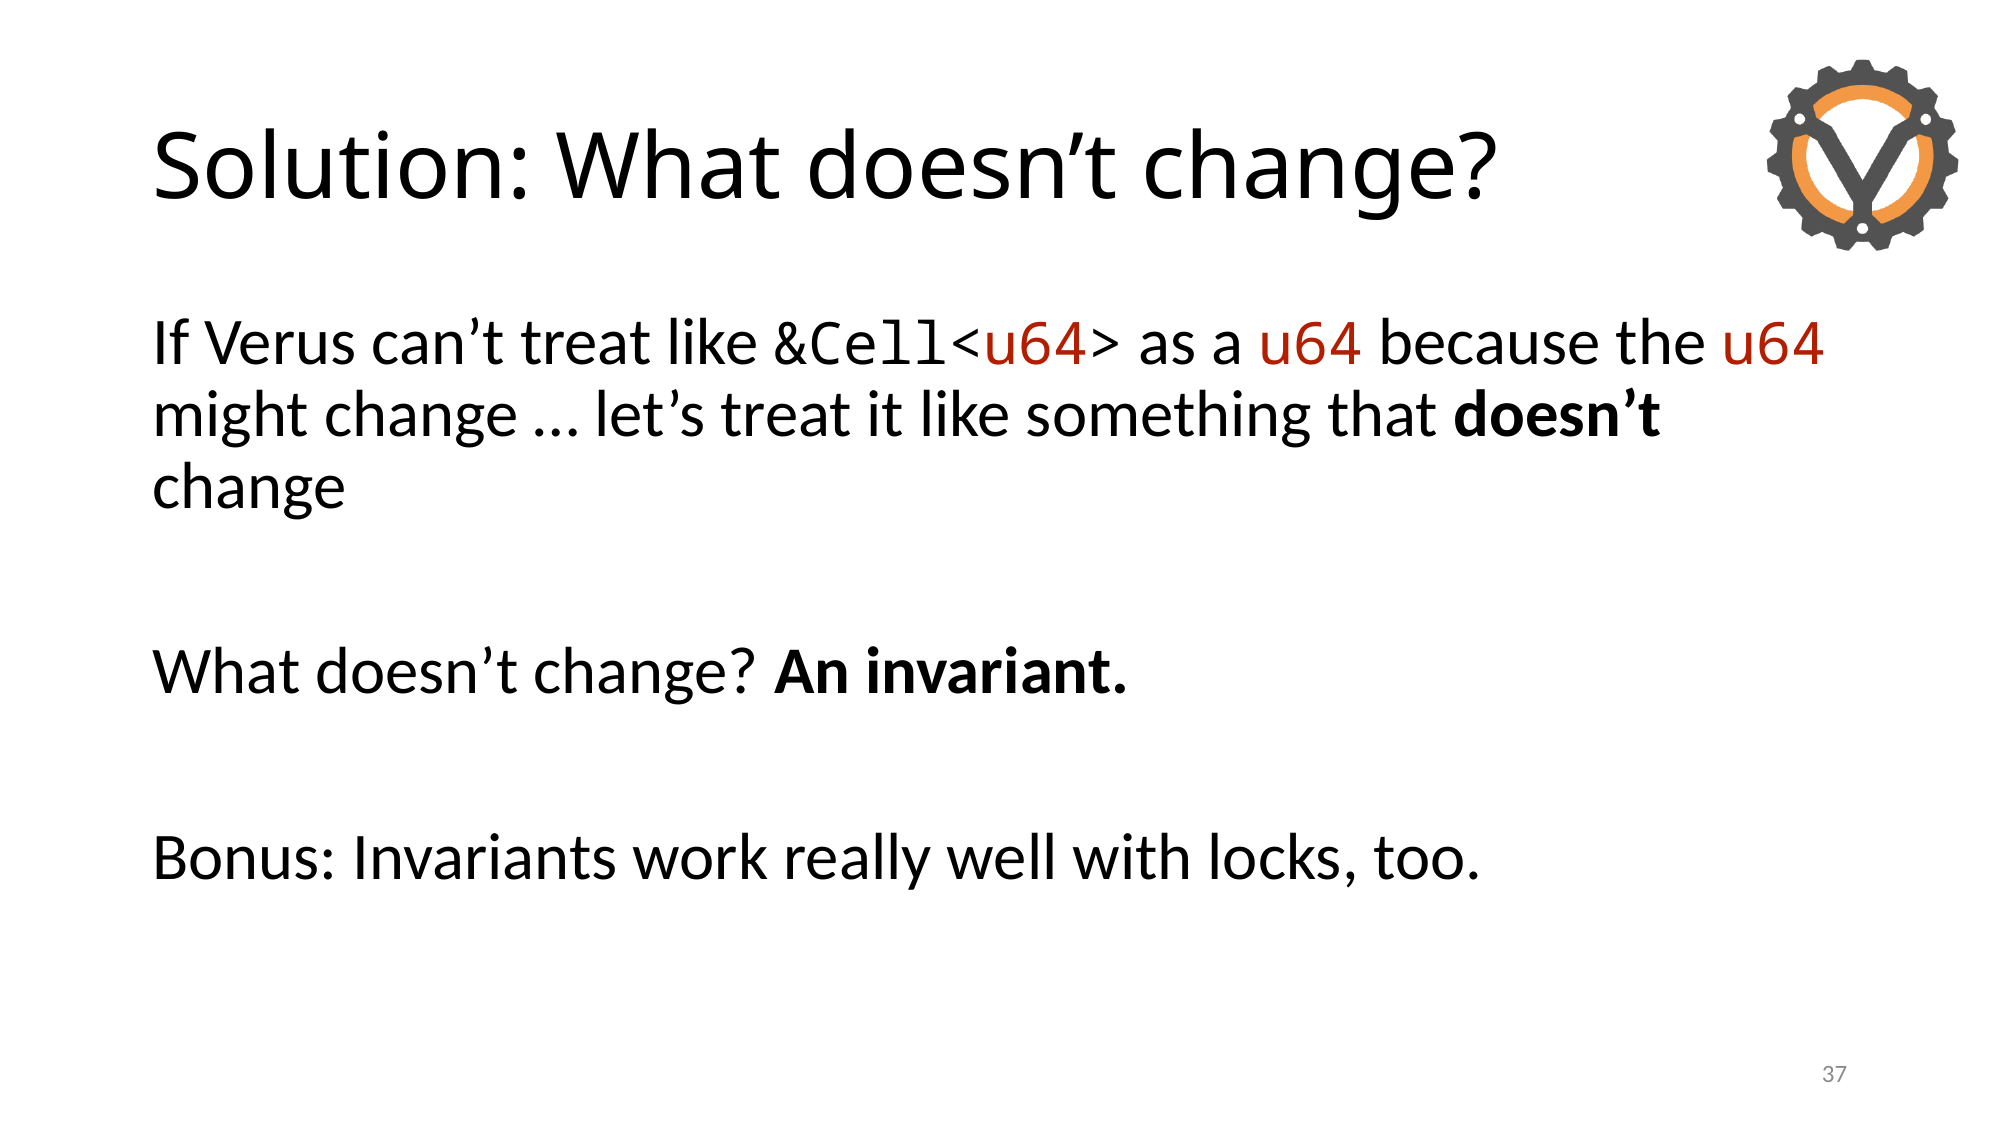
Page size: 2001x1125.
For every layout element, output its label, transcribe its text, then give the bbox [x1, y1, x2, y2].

list If Verus can’t treat like &Cell<u64> as a u64 because the u64 might change … let’s treat it like something that doesn’t change What doesn’t change? An invariant. Bonus: Invariants work really well with locks, too. [137, 299, 1863, 1014]
picture [1766, 59, 1959, 252]
slide_number 37 [1412, 1042, 1863, 1103]
title Solution: What doesn’t change? [137, 59, 1751, 278]
